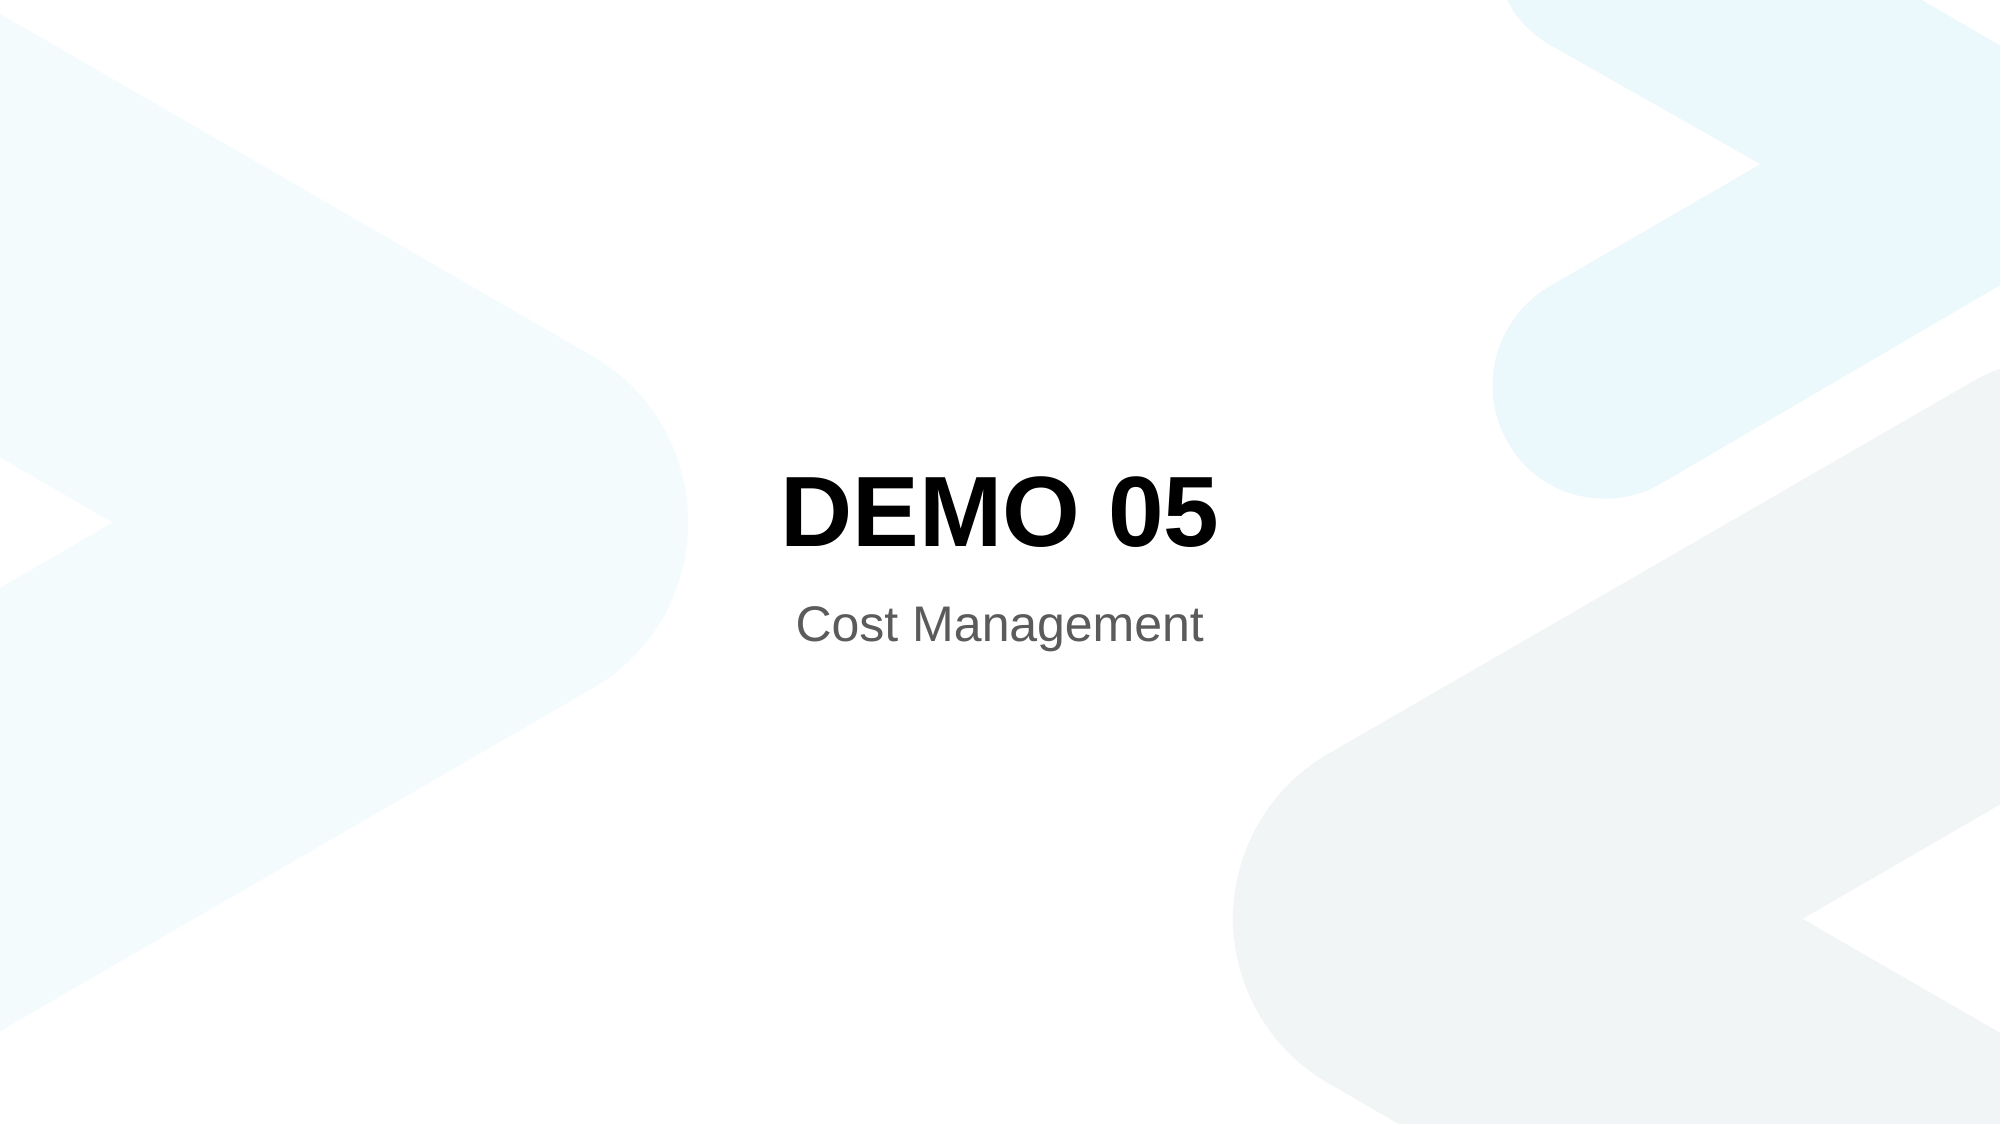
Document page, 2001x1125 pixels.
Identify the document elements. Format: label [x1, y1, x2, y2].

text_box [0, 0, 2000, 1124]
